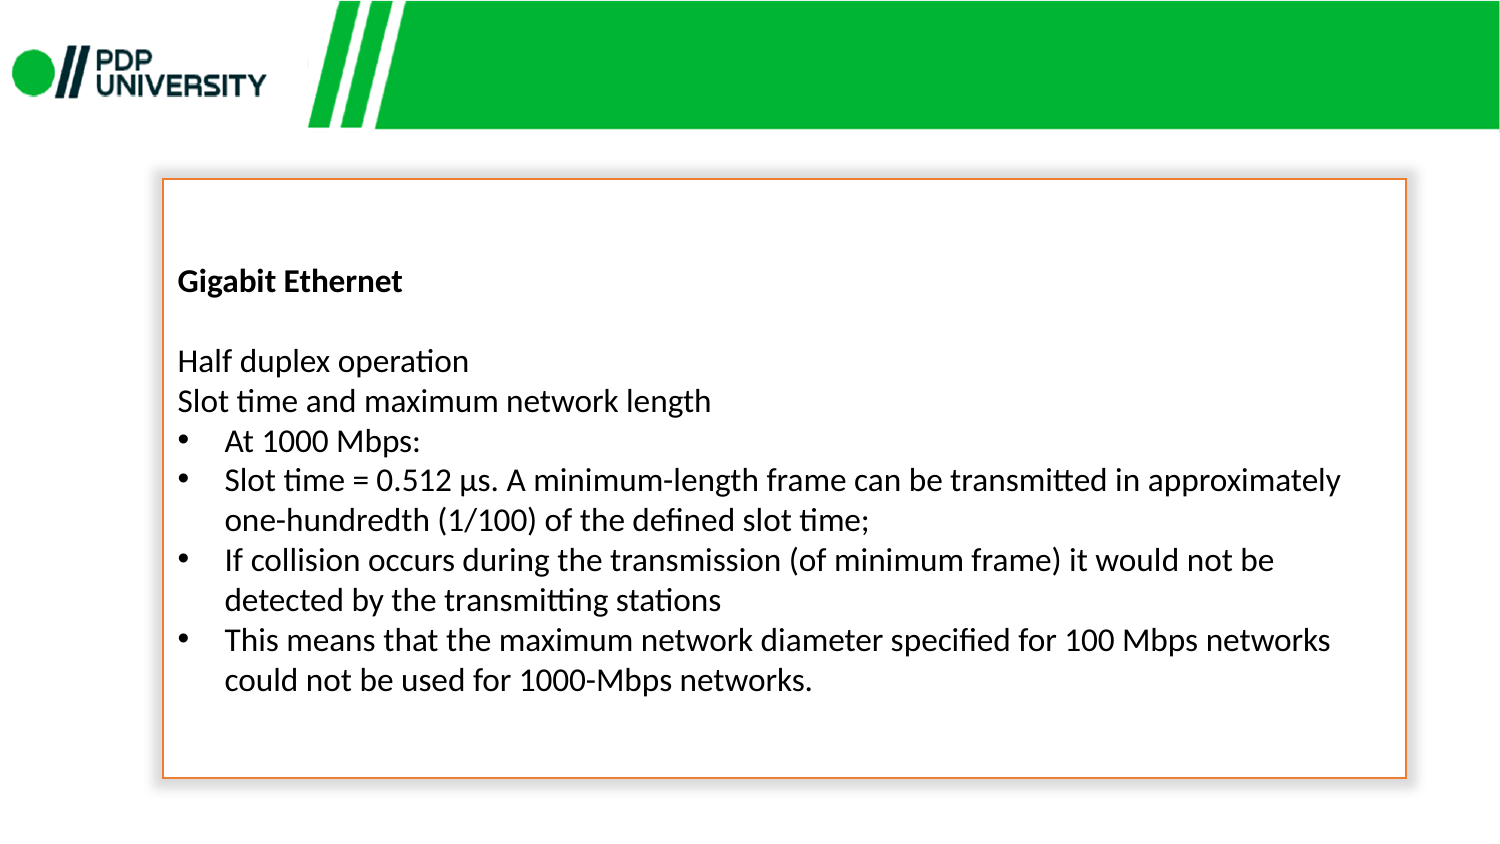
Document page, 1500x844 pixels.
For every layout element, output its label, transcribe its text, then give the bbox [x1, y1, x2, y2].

picture [0, 0, 1500, 133]
text_box Gigabit Ethernet Half duplex operation Slot time and maximum network length At 1000 Mbps: Slot time = 0.512 µs. A minimum-length frame can be transmitted in approximately one-hundredth (1/100) of the defined slot time; If collision occurs during the transmission (of minimum frame) it would not be detected by the transmitting stations This means that the maximum network diameter specified for 100 Mbps networks could not be used for 1000-Mbps networks. [162, 178, 1407, 779]
